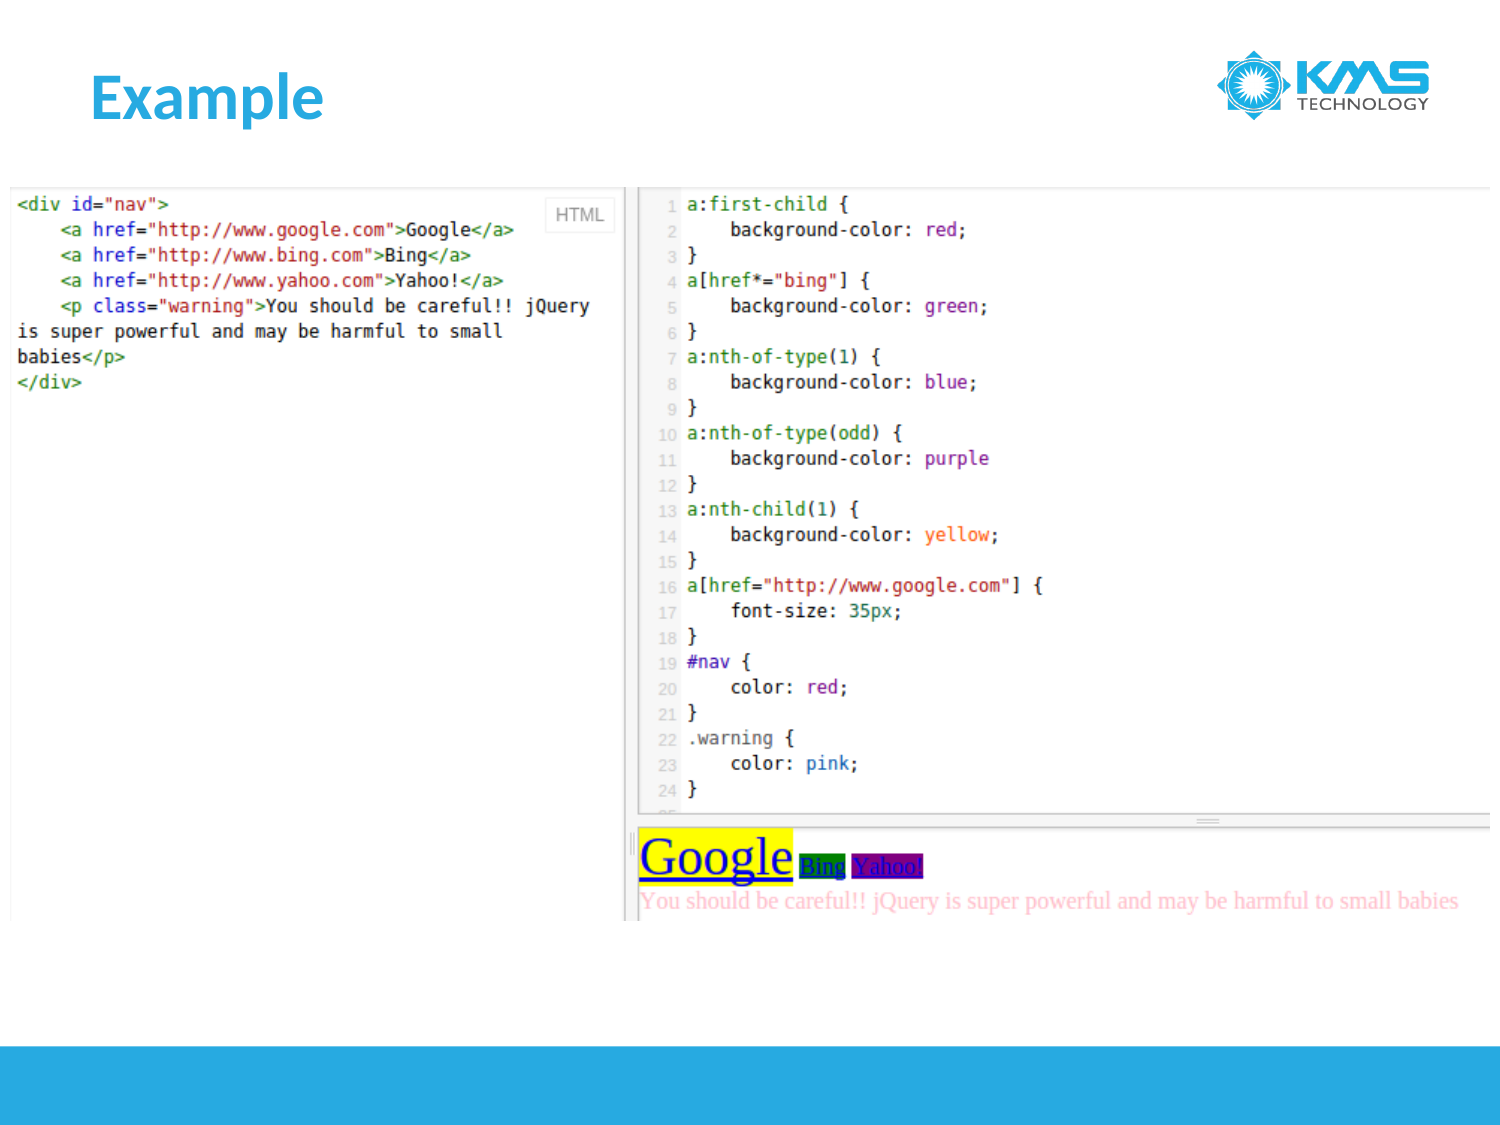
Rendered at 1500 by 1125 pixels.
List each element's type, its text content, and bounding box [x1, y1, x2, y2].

title Example [75, 45, 1102, 150]
picture [10, 187, 1490, 922]
picture [1208, 45, 1436, 126]
